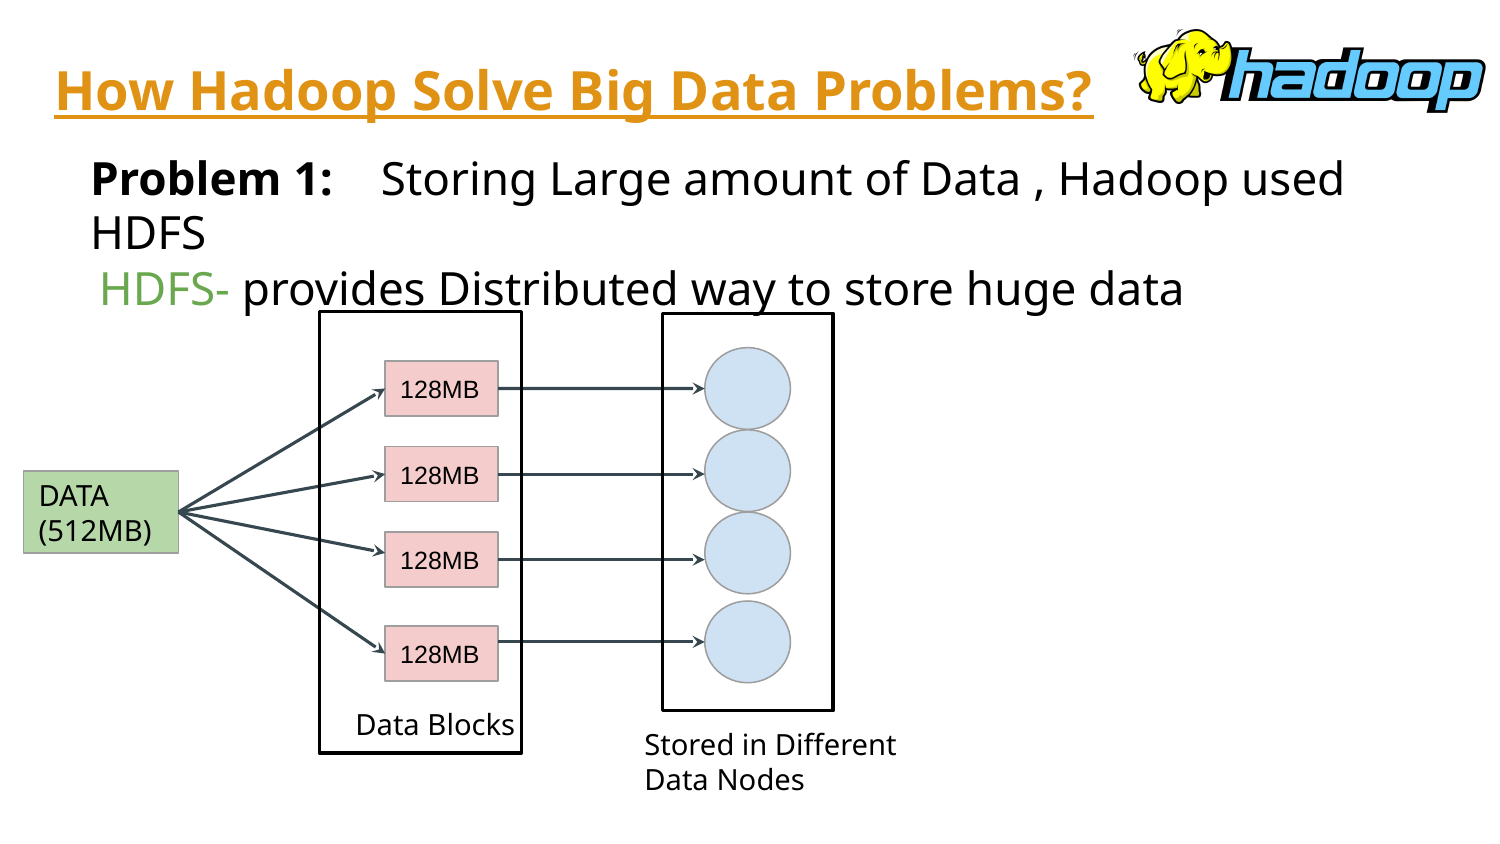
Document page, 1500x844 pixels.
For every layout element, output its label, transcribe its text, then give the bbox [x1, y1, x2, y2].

text_box Data Blocks [340, 691, 543, 757]
picture [1128, 23, 1491, 118]
title How Hadoop Solve Big Data Problems? [39, 41, 1481, 136]
text_box DATA (512MB) [23, 471, 173, 553]
text_box [662, 313, 833, 711]
text_box [319, 311, 522, 754]
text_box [178, 511, 386, 654]
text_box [178, 388, 386, 473]
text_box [178, 473, 386, 510]
text_box Stored in Different Data Nodes [629, 711, 943, 812]
text_box Problem 1: Storing Large amount of Data , Hadoop used HDFS HDFS- provides Distributed way to store huge data [0, 134, 1467, 329]
